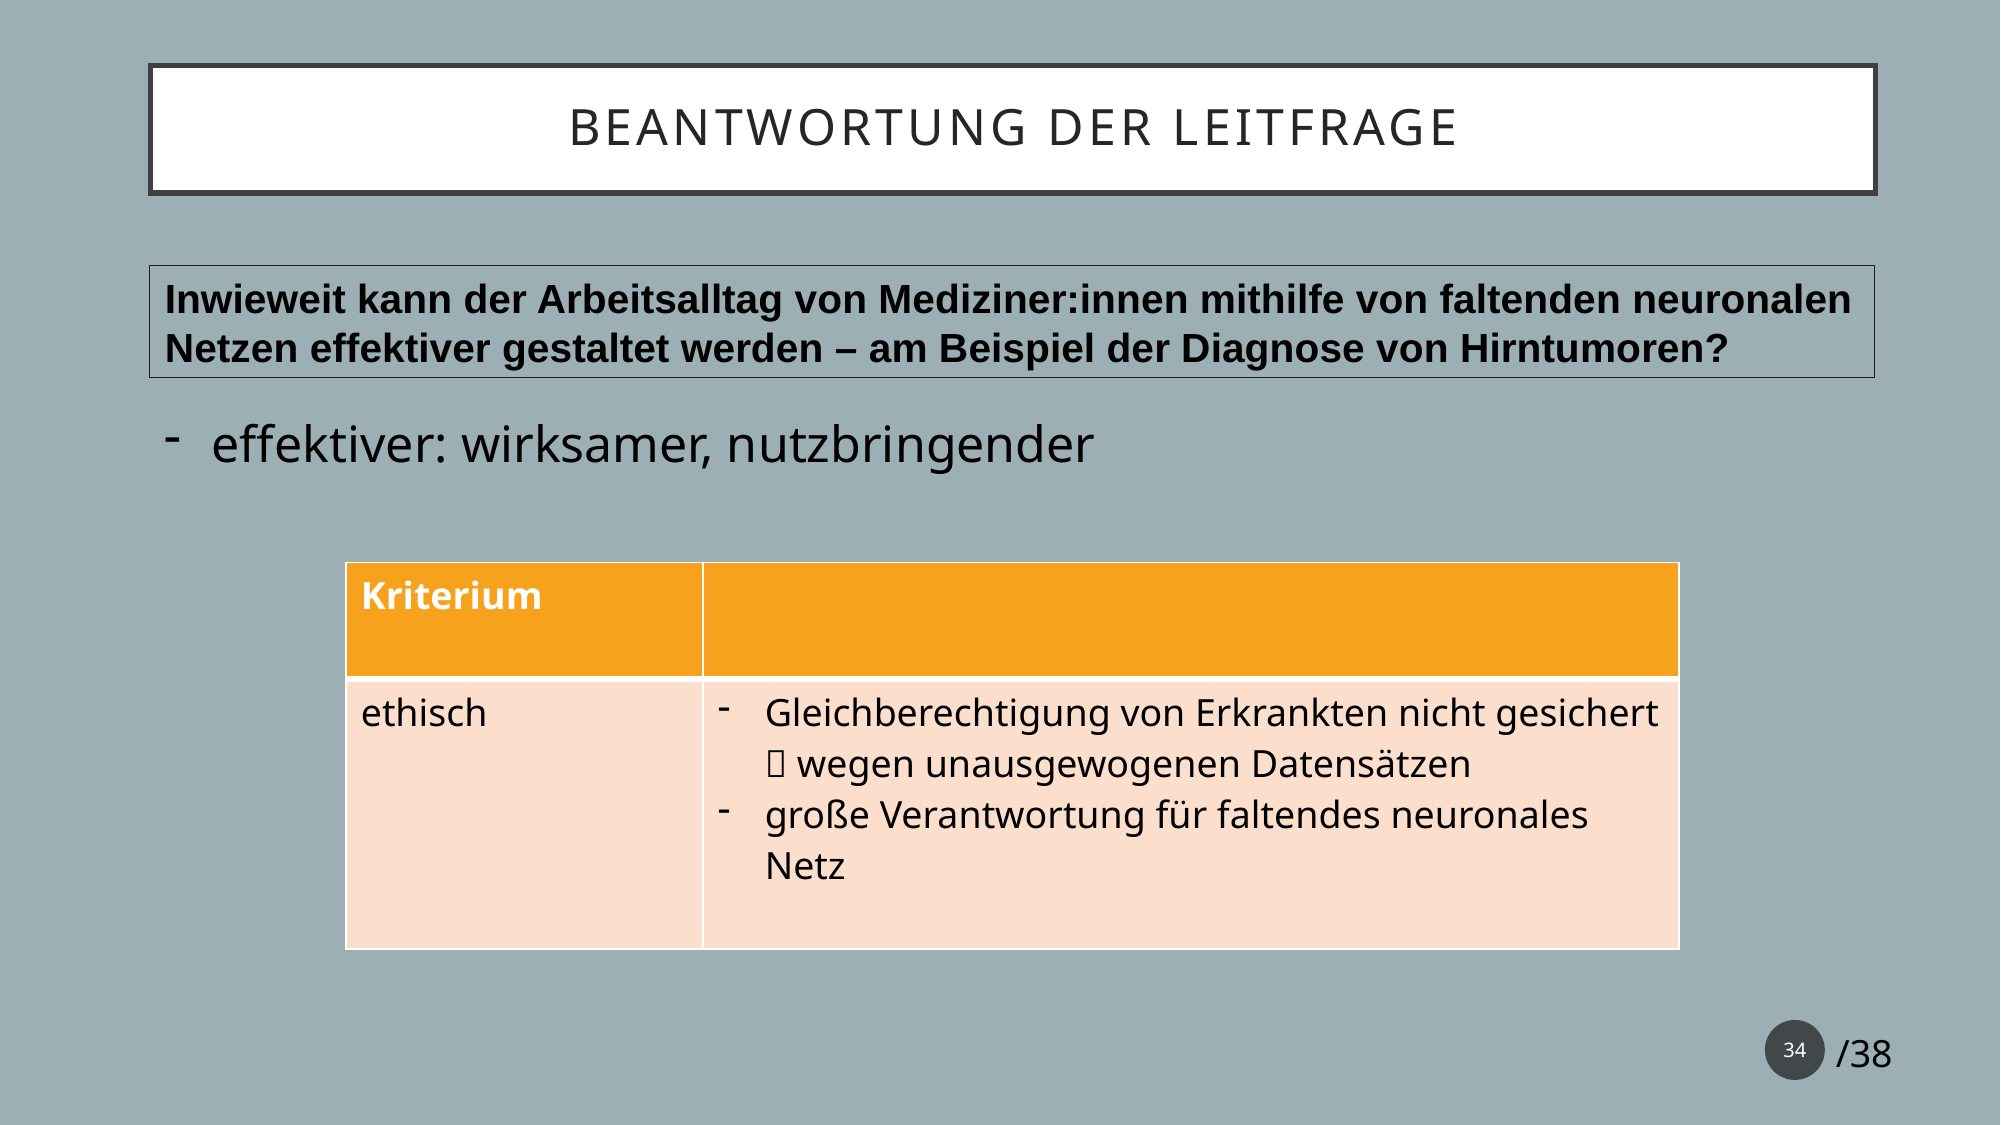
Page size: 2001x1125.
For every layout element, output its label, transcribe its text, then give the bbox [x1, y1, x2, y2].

text_box Inwieweit kann der Arbeitsalltag von Mediziner:innen mithilfe von faltenden neuronalen Netzen effektiver gestaltet werden – am Beispiel der Diagnose von Hirntumoren? [149, 265, 1875, 378]
table_header [704, 563, 1678, 676]
table_cell Gleichberechtigung von Erkrankten nicht gesichert  wegen unausgewogenen Datensätzen große Verantwortung für faltendes neuronales Netz [704, 682, 1678, 948]
table_cell ethisch [347, 682, 702, 948]
slide_number 34 [1764, 1019, 1825, 1080]
text_box Beantwortung der Leitfrage [150, 65, 1876, 193]
table_header Kriterium [347, 563, 702, 676]
text_box effektiver: wirksamer, nutzbringender [149, 405, 1850, 481]
